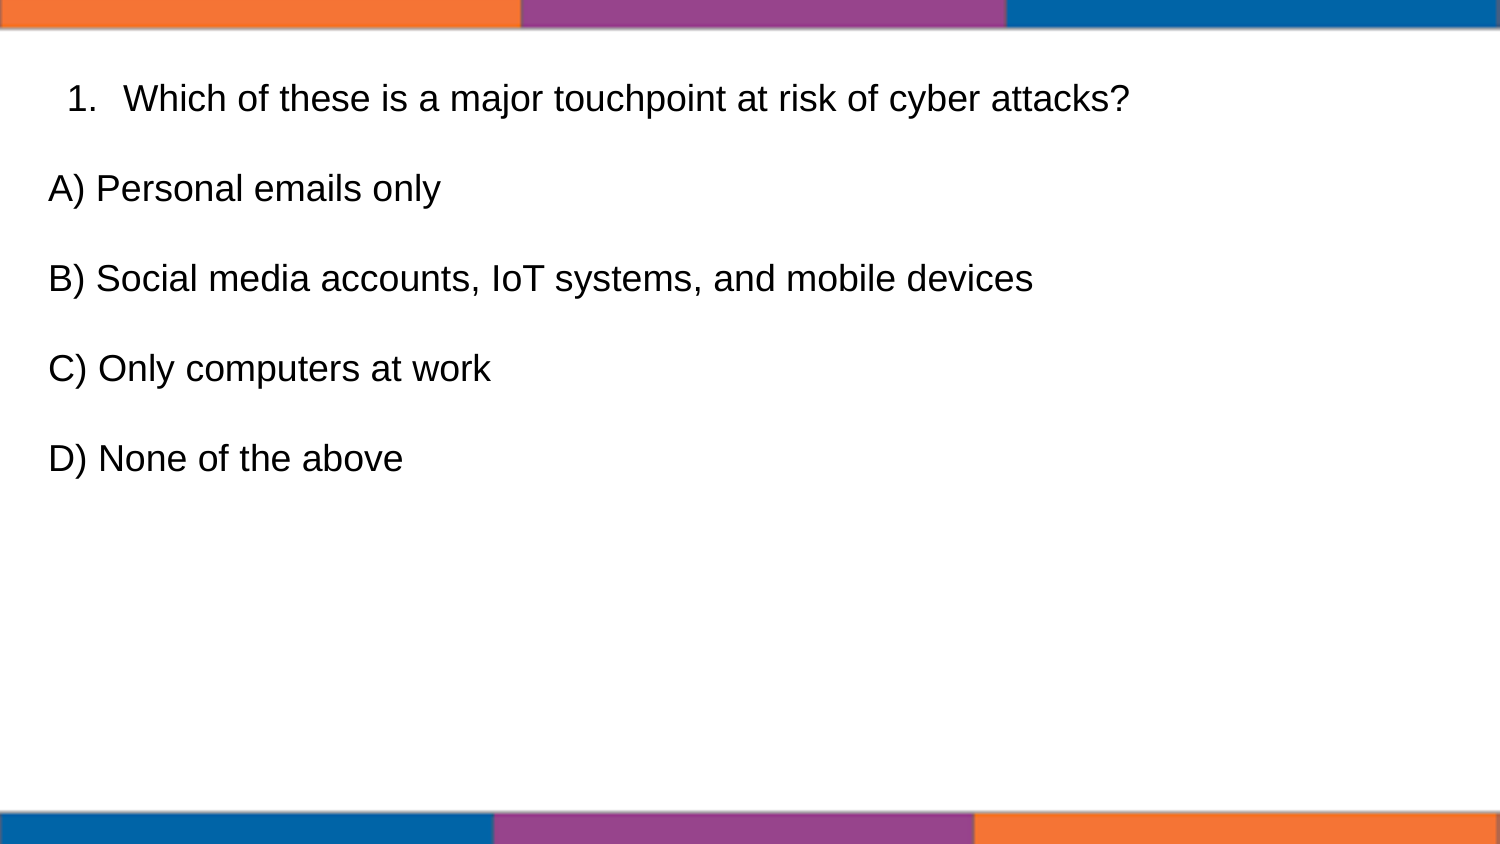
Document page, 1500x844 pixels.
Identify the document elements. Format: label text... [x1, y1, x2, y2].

text_box Which of these is a major touchpoint at risk of cyber attacks? A) Personal emails only B) Social media accounts, IoT systems, and mobile devices C) Only computers at work D) None of the above [33, 58, 1478, 779]
picture [0, 0, 1500, 844]
